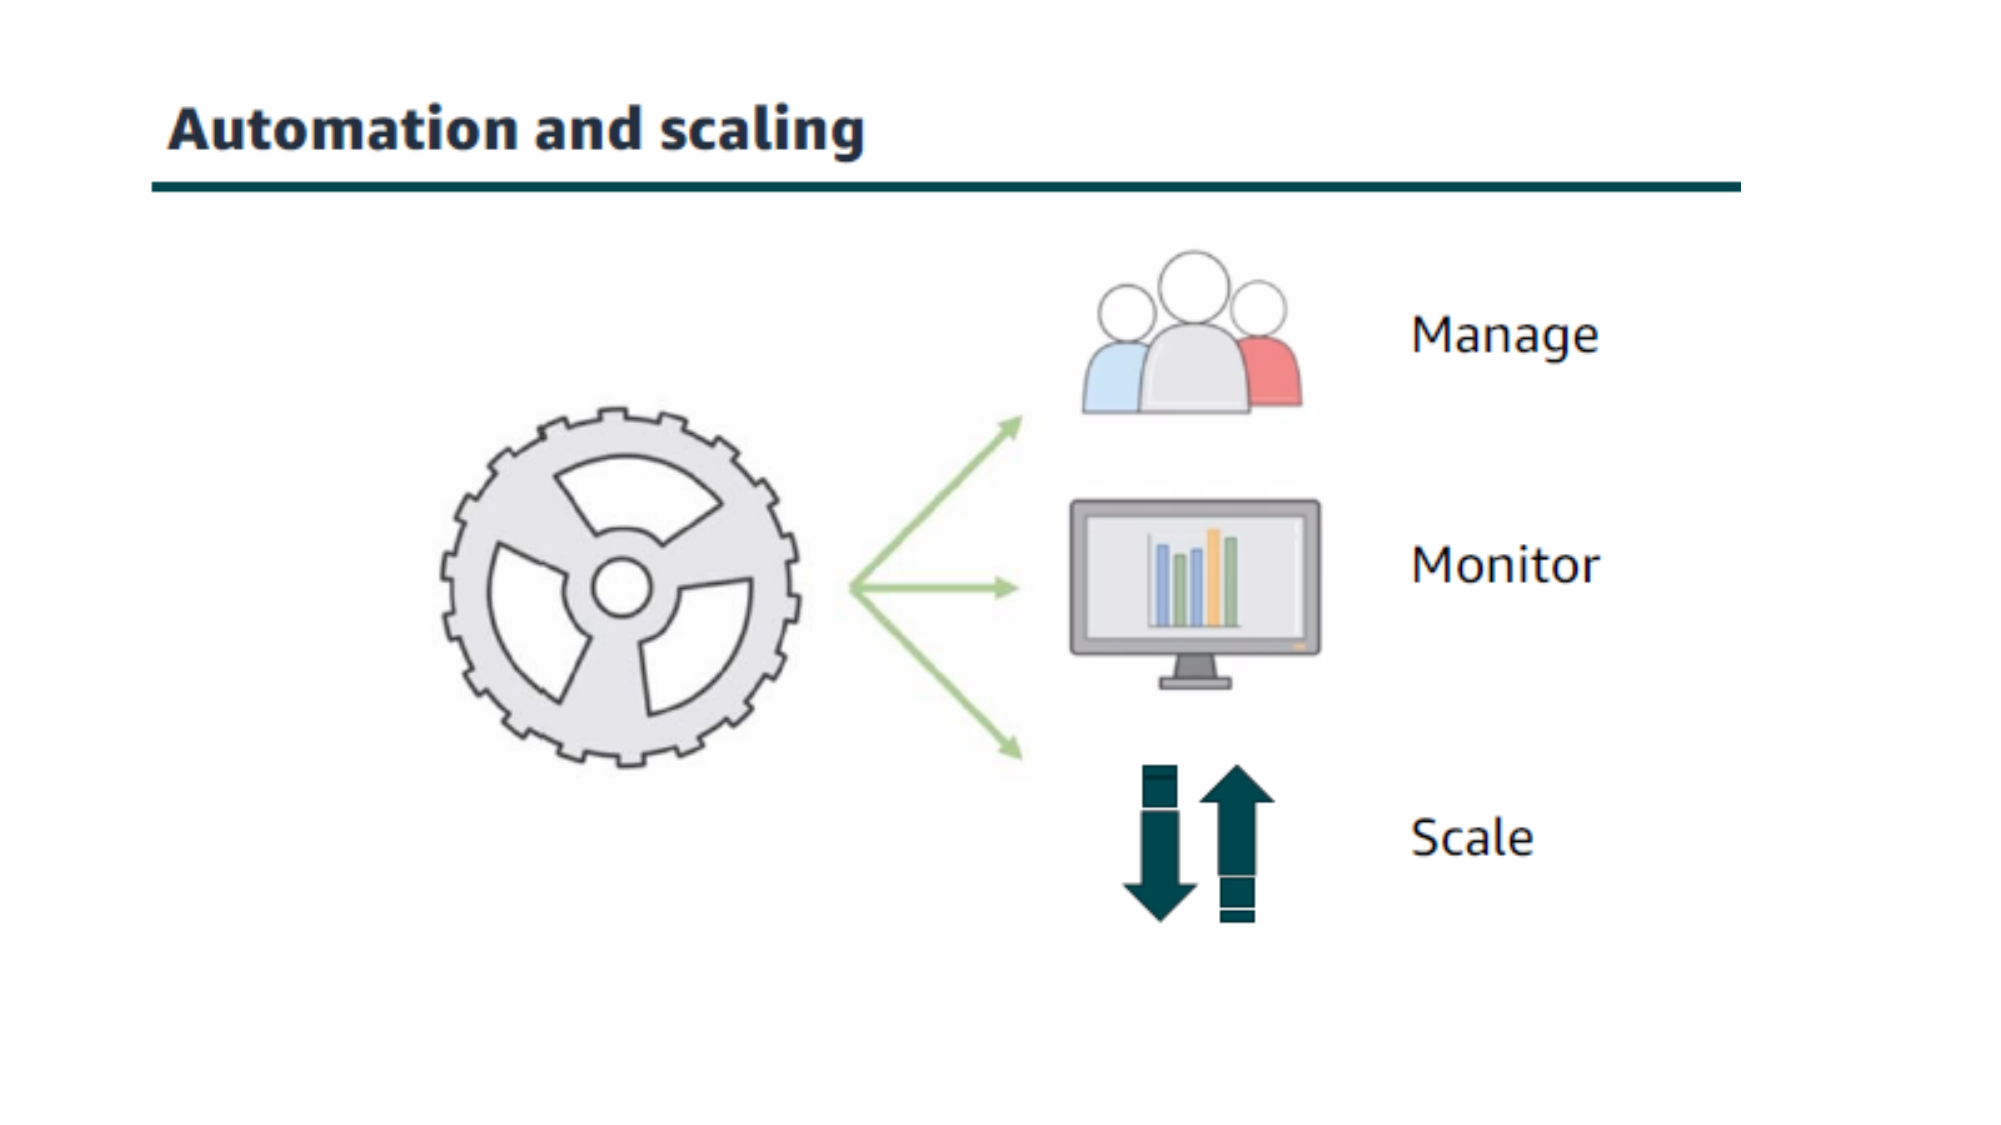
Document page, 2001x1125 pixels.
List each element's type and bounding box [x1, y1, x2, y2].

picture [119, 80, 1741, 971]
